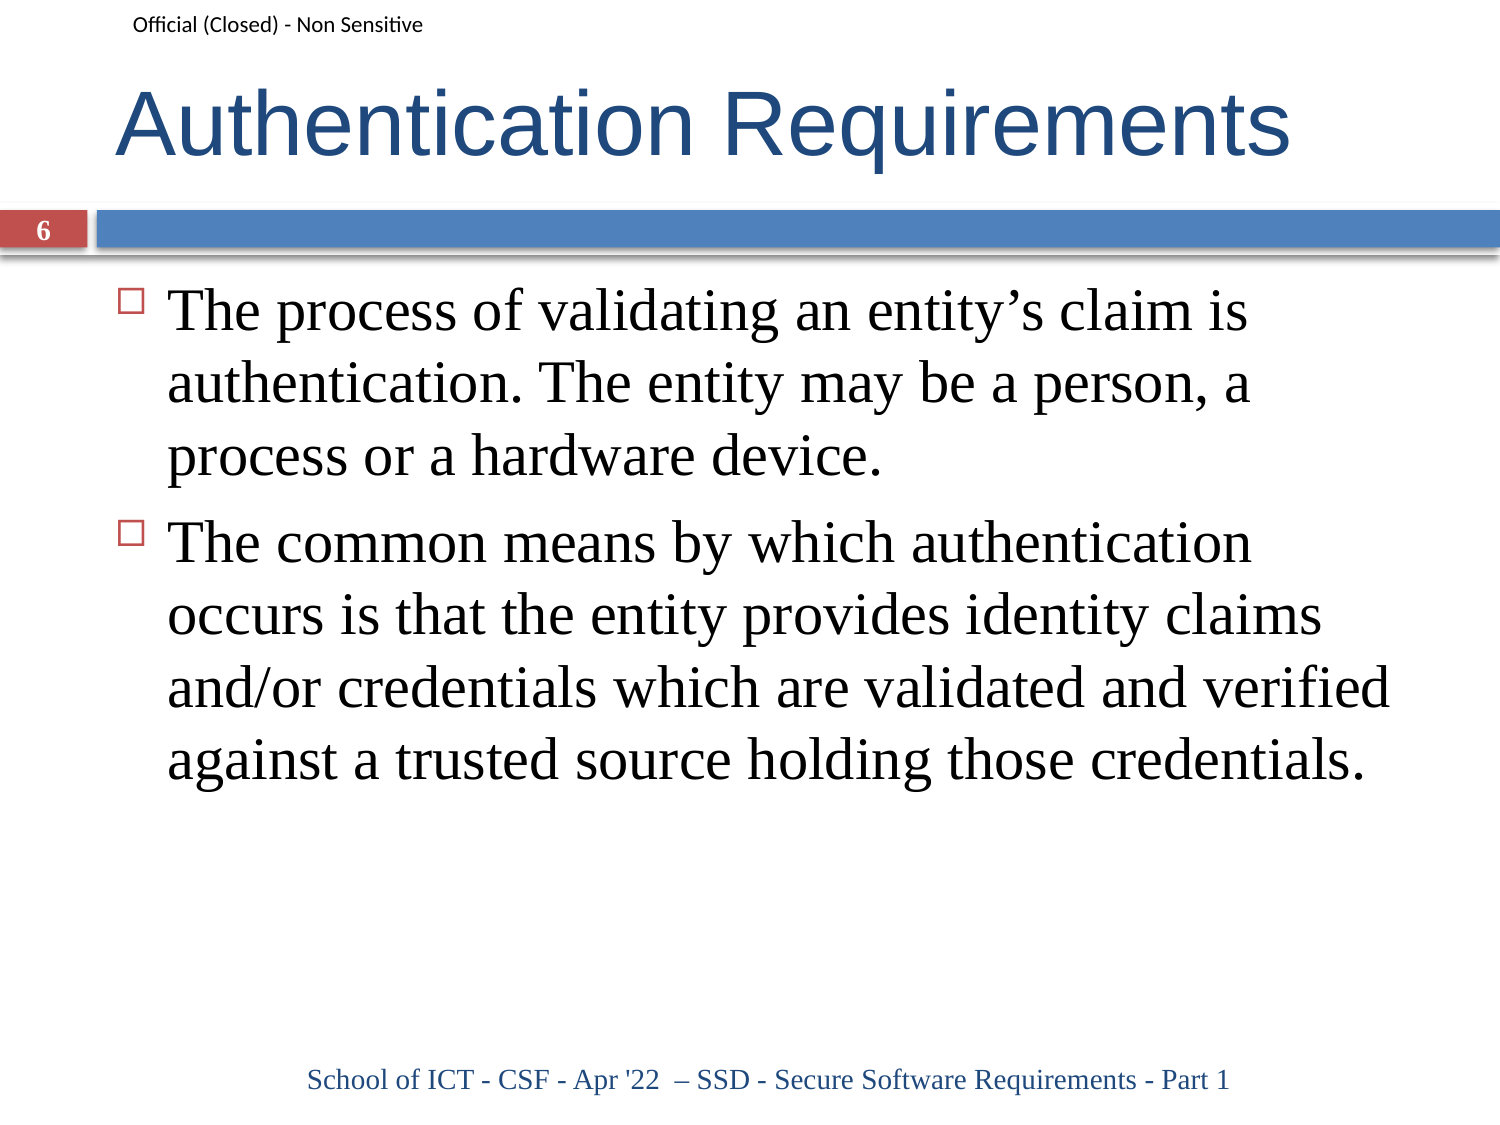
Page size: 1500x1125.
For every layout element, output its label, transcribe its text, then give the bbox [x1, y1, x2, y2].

list The process of validating an entity’s claim is authentication. The entity may be a person, a process or a hardware device. The common means by which authentication occurs is that the entity provides identity claims and/or credentials which are validated and verified against a trusted source holding those credentials. [100, 262, 1438, 1000]
footer School of ICT - CSF - Apr '22 – SSD - Secure Software Requirements - Part 1 [99, 1048, 1247, 1108]
slide_number 6 [0, 208, 88, 249]
title Authentication Requirements [100, 37, 1438, 200]
